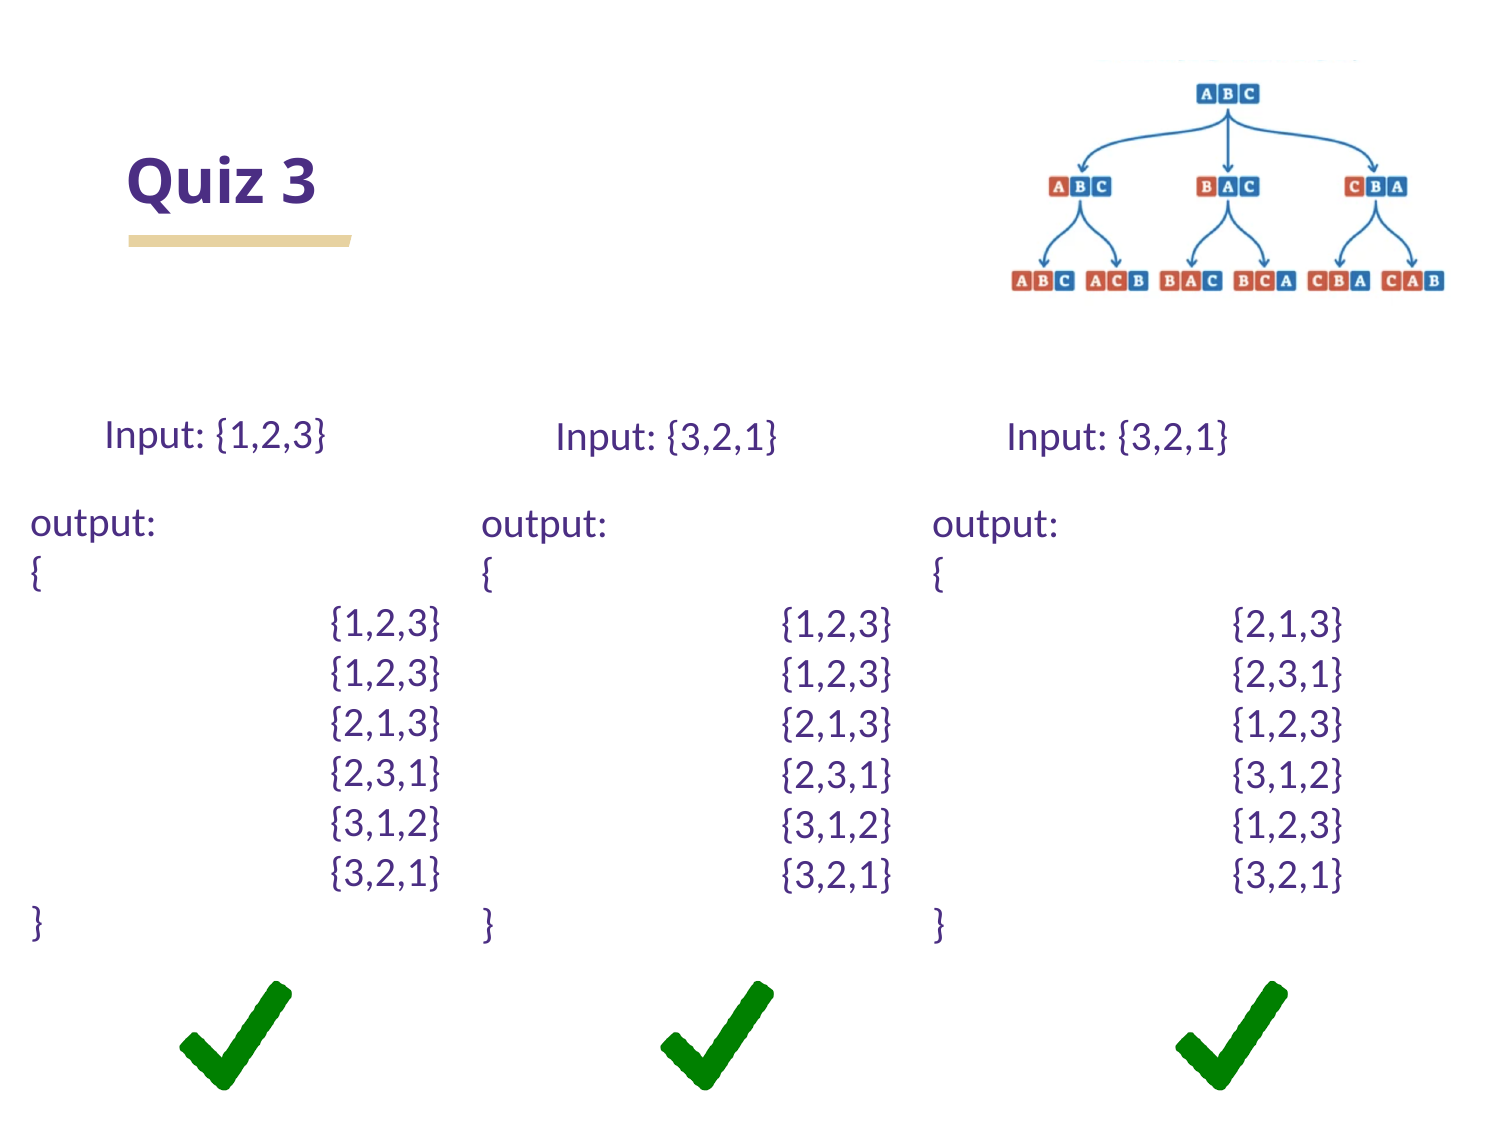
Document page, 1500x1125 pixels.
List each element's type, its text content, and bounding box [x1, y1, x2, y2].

text_box Input: {3,2,1} [991, 401, 1244, 467]
title Quiz 3 [110, 60, 1008, 224]
picture [1009, 60, 1453, 306]
text_box Input: {1,2,3} [89, 399, 342, 465]
picture [179, 978, 293, 1092]
text_box output: { {1,2,3} {1,2,3} {2,1,3} {2,3,1} {3,1,2} {3,2,1} } [15, 487, 456, 953]
picture [660, 978, 774, 1092]
text_box output: { {2,1,3} {2,3,1} {1,2,3} {3,1,2} {1,2,3} {3,2,1} } [917, 488, 1358, 954]
text_box Input: {3,2,1} [540, 401, 793, 467]
text_box output: { {1,2,3} {1,2,3} {2,1,3} {2,3,1} {3,1,2} {3,2,1} } [466, 488, 907, 954]
picture [1174, 954, 1475, 1125]
picture [128, 235, 352, 247]
